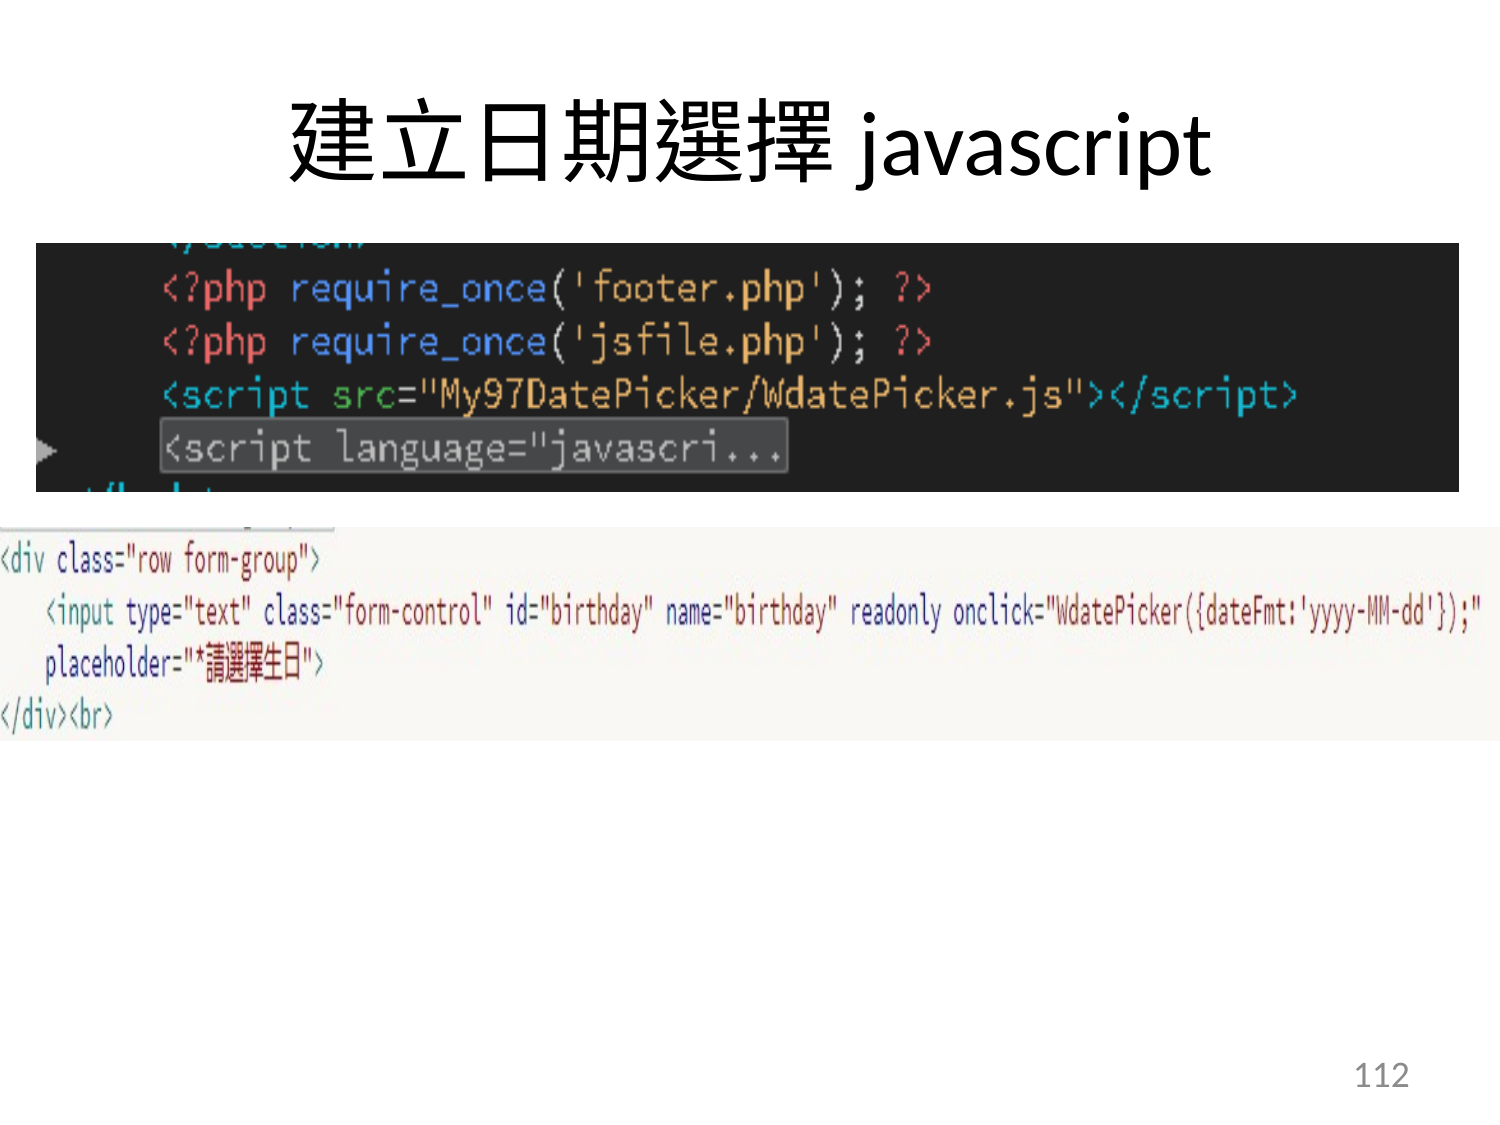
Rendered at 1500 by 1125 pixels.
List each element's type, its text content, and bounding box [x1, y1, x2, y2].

picture [0, 527, 1500, 741]
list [35, 243, 1459, 492]
slide_number 112 [1074, 1042, 1425, 1103]
title 建立日期選擇javascript [75, 45, 1425, 233]
